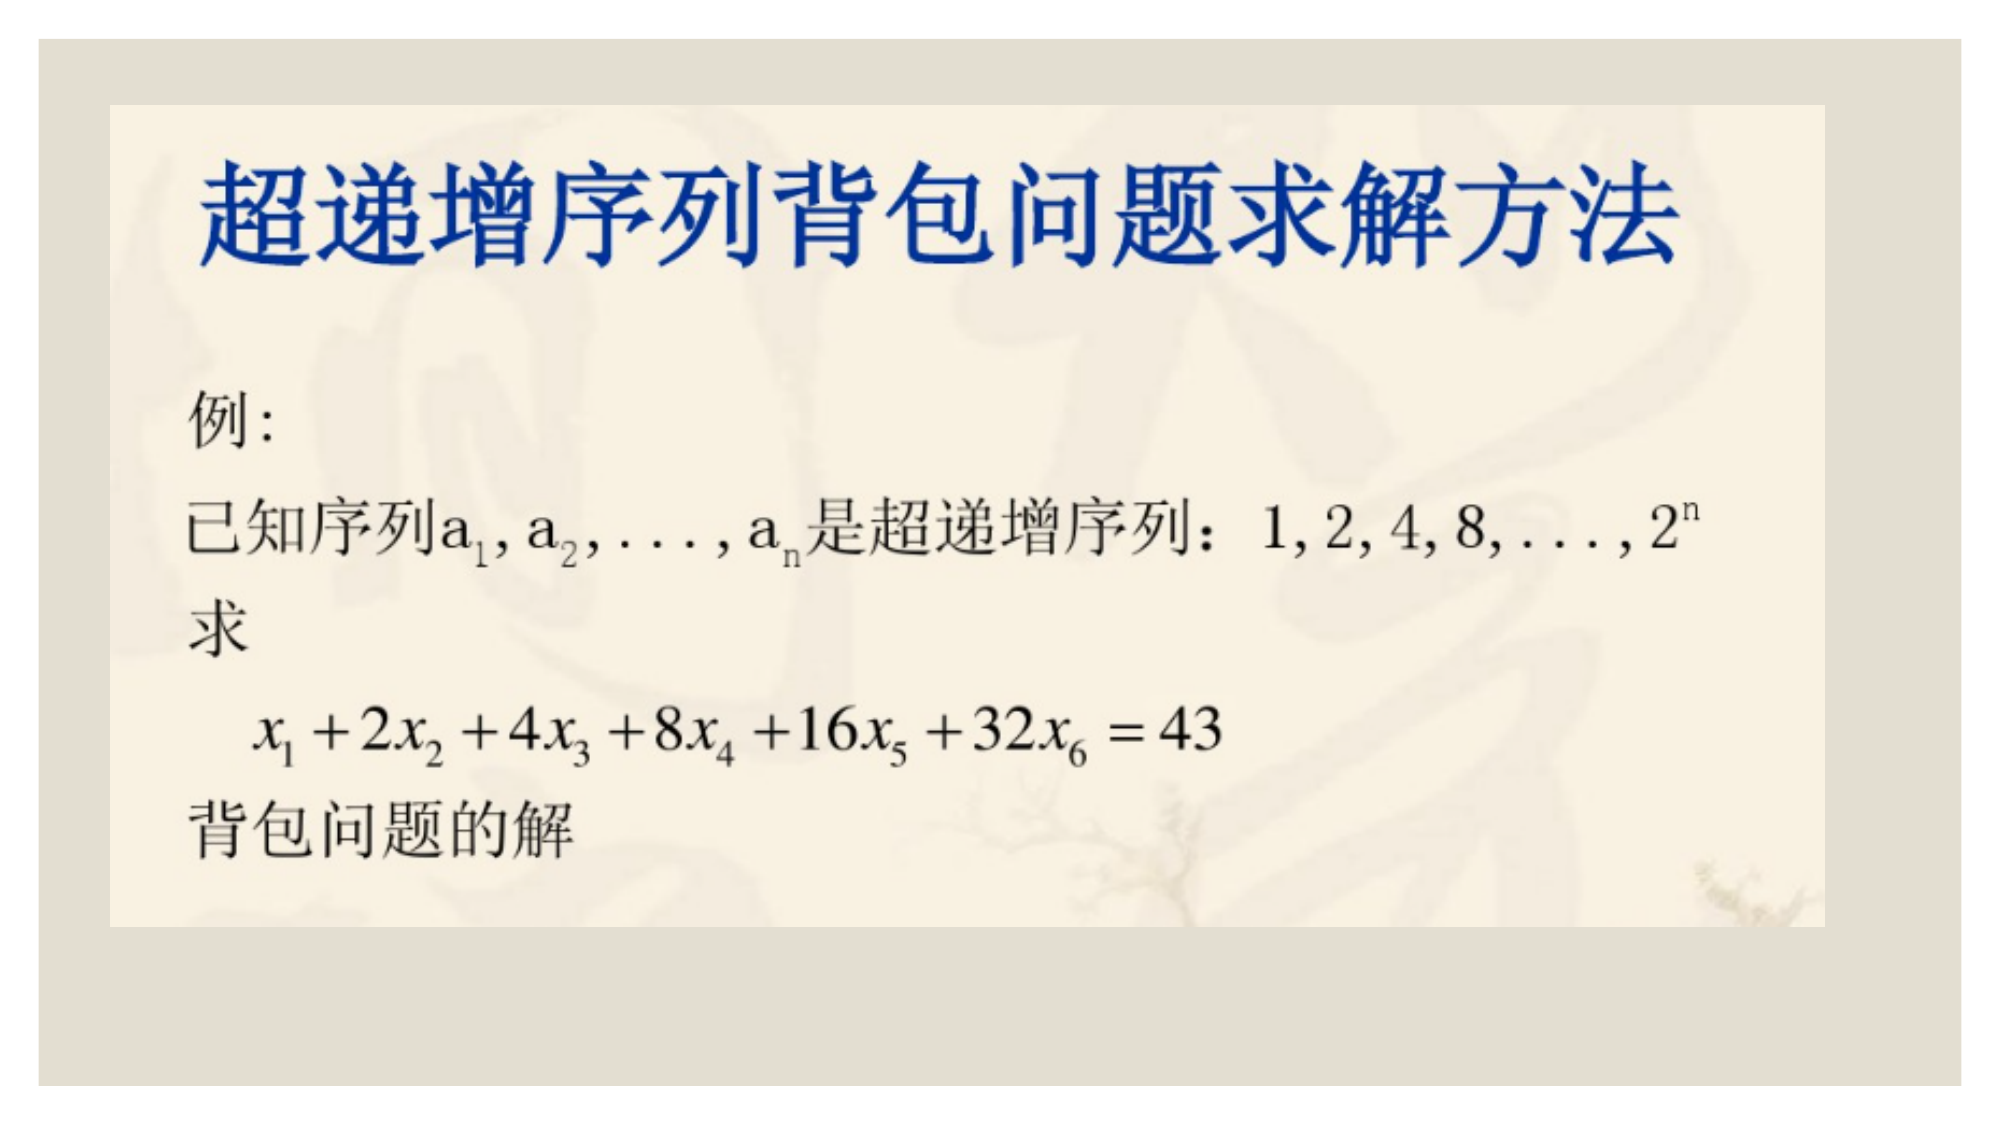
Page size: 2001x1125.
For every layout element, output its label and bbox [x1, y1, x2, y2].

list [110, 105, 1825, 927]
